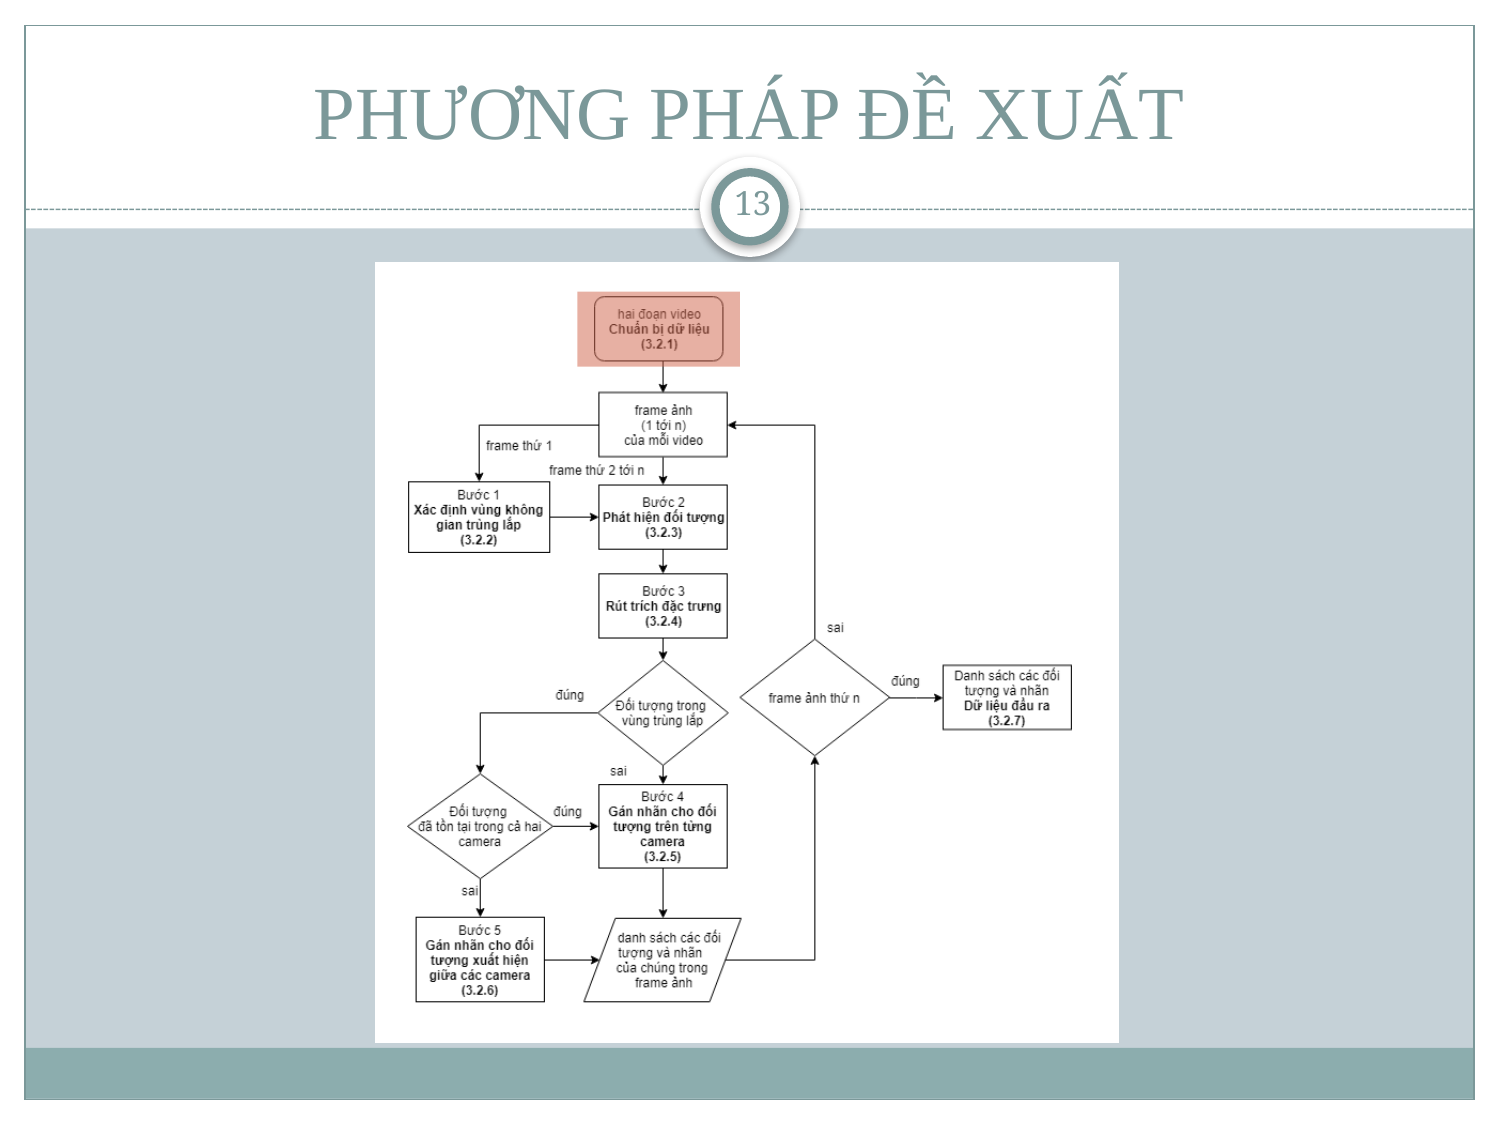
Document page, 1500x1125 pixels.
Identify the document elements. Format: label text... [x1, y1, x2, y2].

title PHƯƠNG PHÁP ĐỀ XUẤT [49, 37, 1450, 162]
picture [374, 262, 1120, 1044]
slide_number 13 [715, 168, 791, 241]
